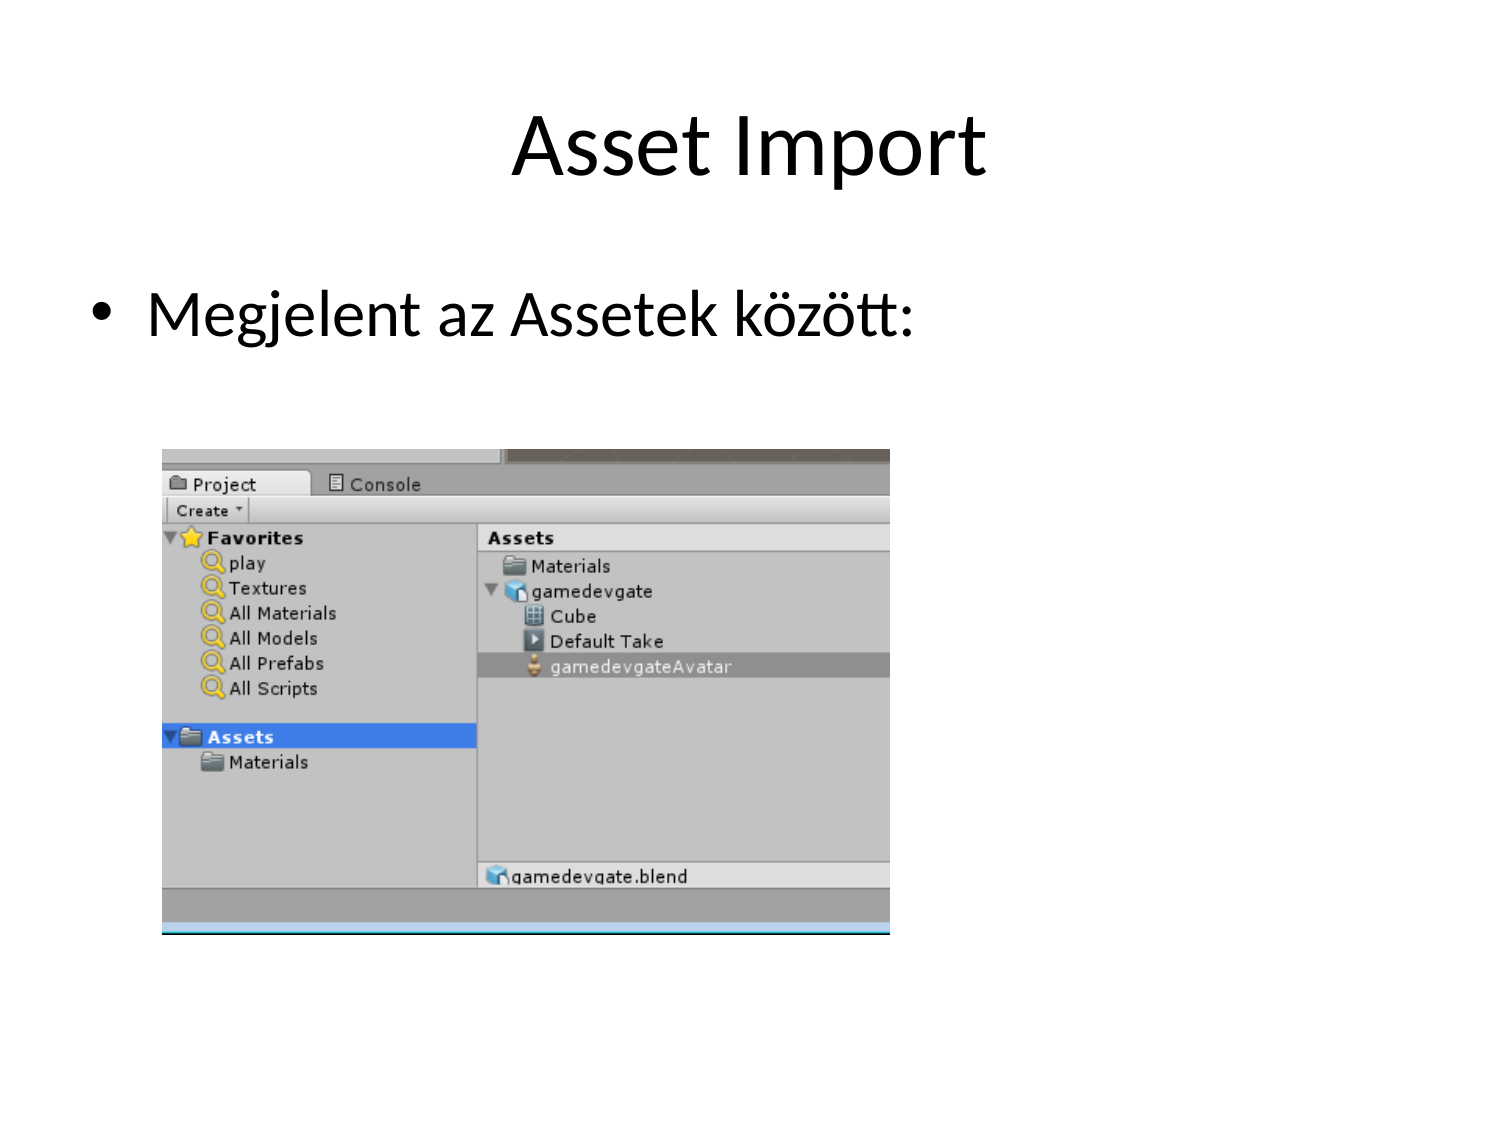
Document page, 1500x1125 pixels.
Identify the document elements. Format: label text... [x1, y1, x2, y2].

list Megjelent az Assetek között: [75, 262, 1425, 363]
title Asset Import [75, 45, 1425, 233]
picture [162, 449, 890, 935]
